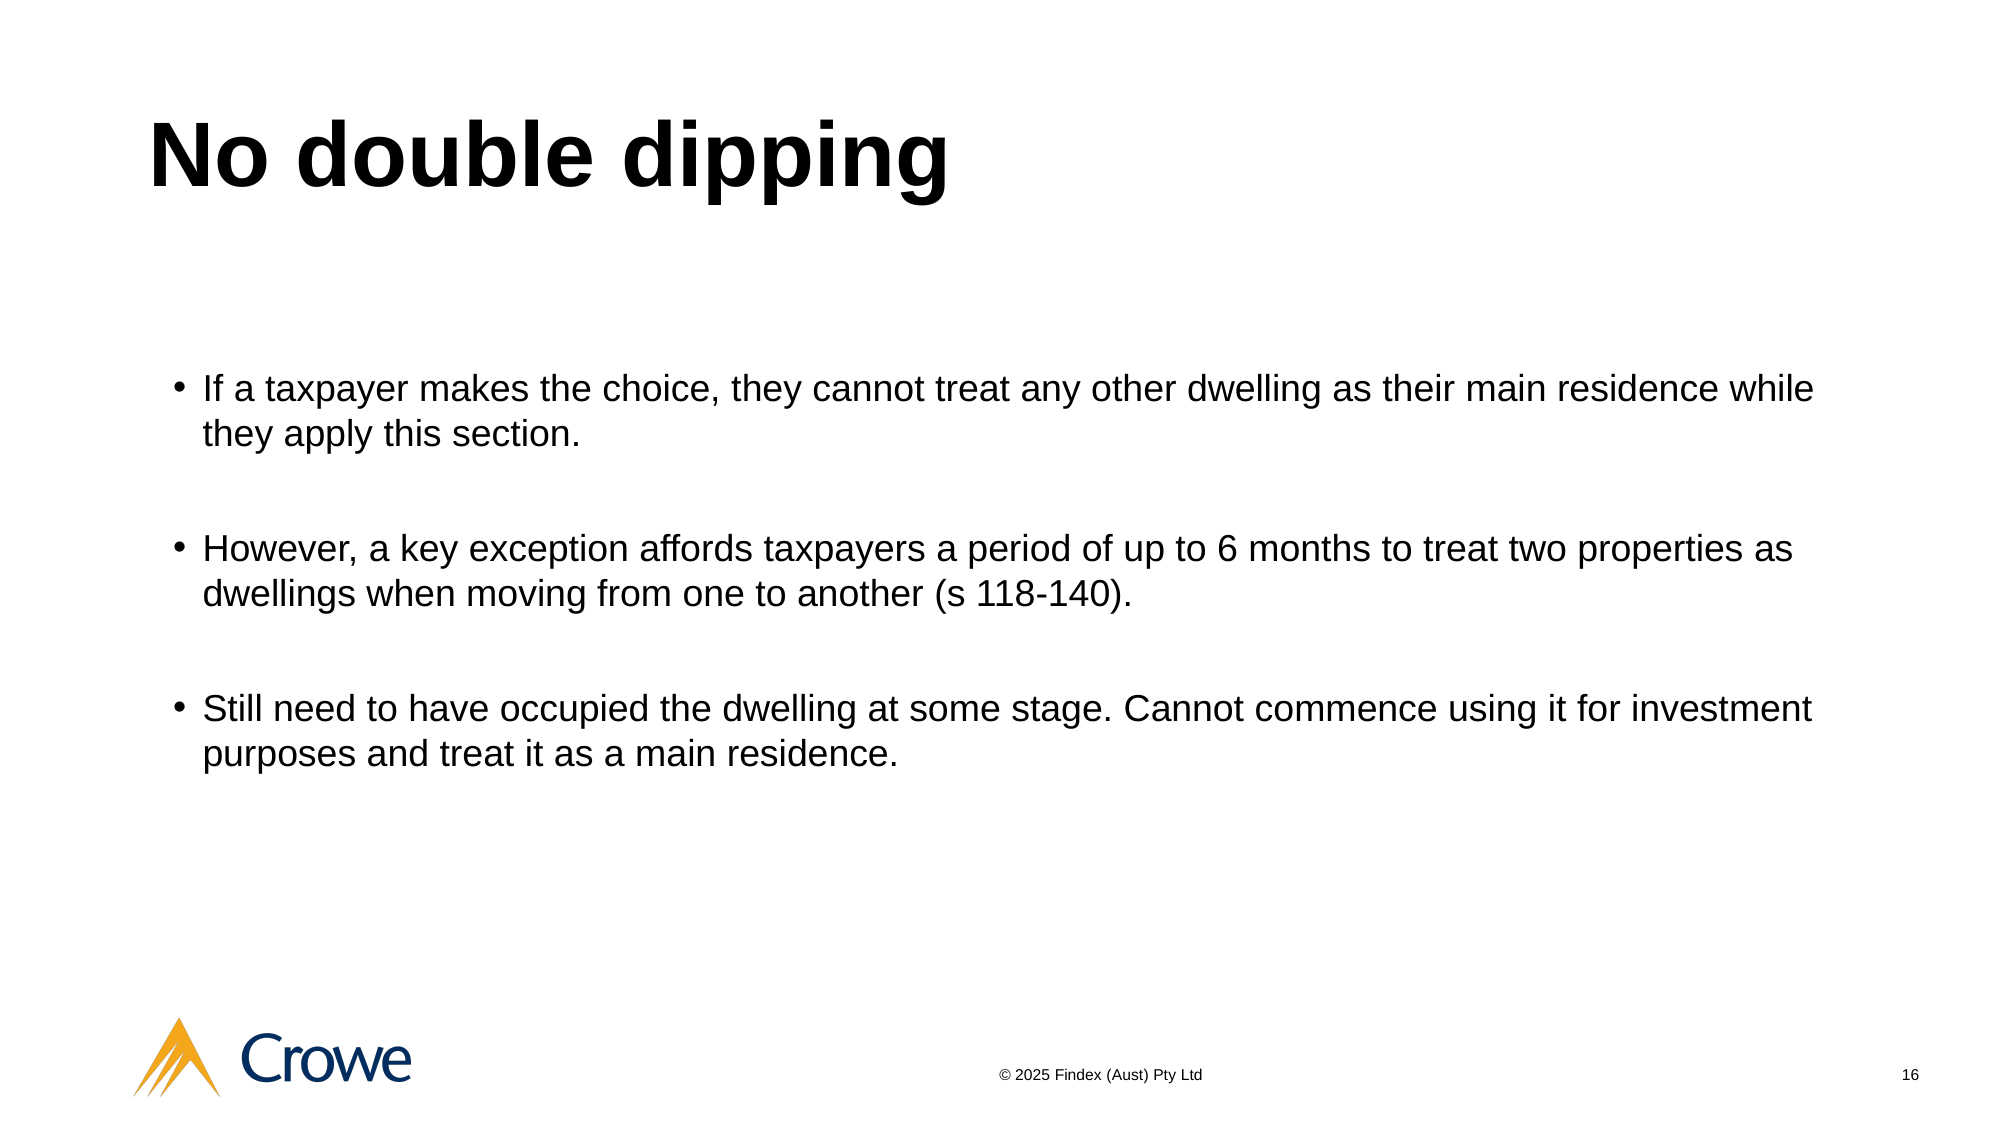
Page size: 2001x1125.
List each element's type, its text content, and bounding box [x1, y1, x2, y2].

list [133, 273, 1870, 1008]
picture [133, 1018, 411, 1097]
title No double dipping [133, 87, 1920, 239]
text_box If a taxpayer makes the choice, they cannot treat any other dwelling as their main residence while they apply this section. However, a key exception affords taxpayers a period of up to 6 months to treat two properties as dwellings when moving from one to another (s 118-140). Still need to have occupied the dwelling at some stage. Cannot commence using it for investment purposes and treat it as a main residence. [158, 298, 1895, 1033]
